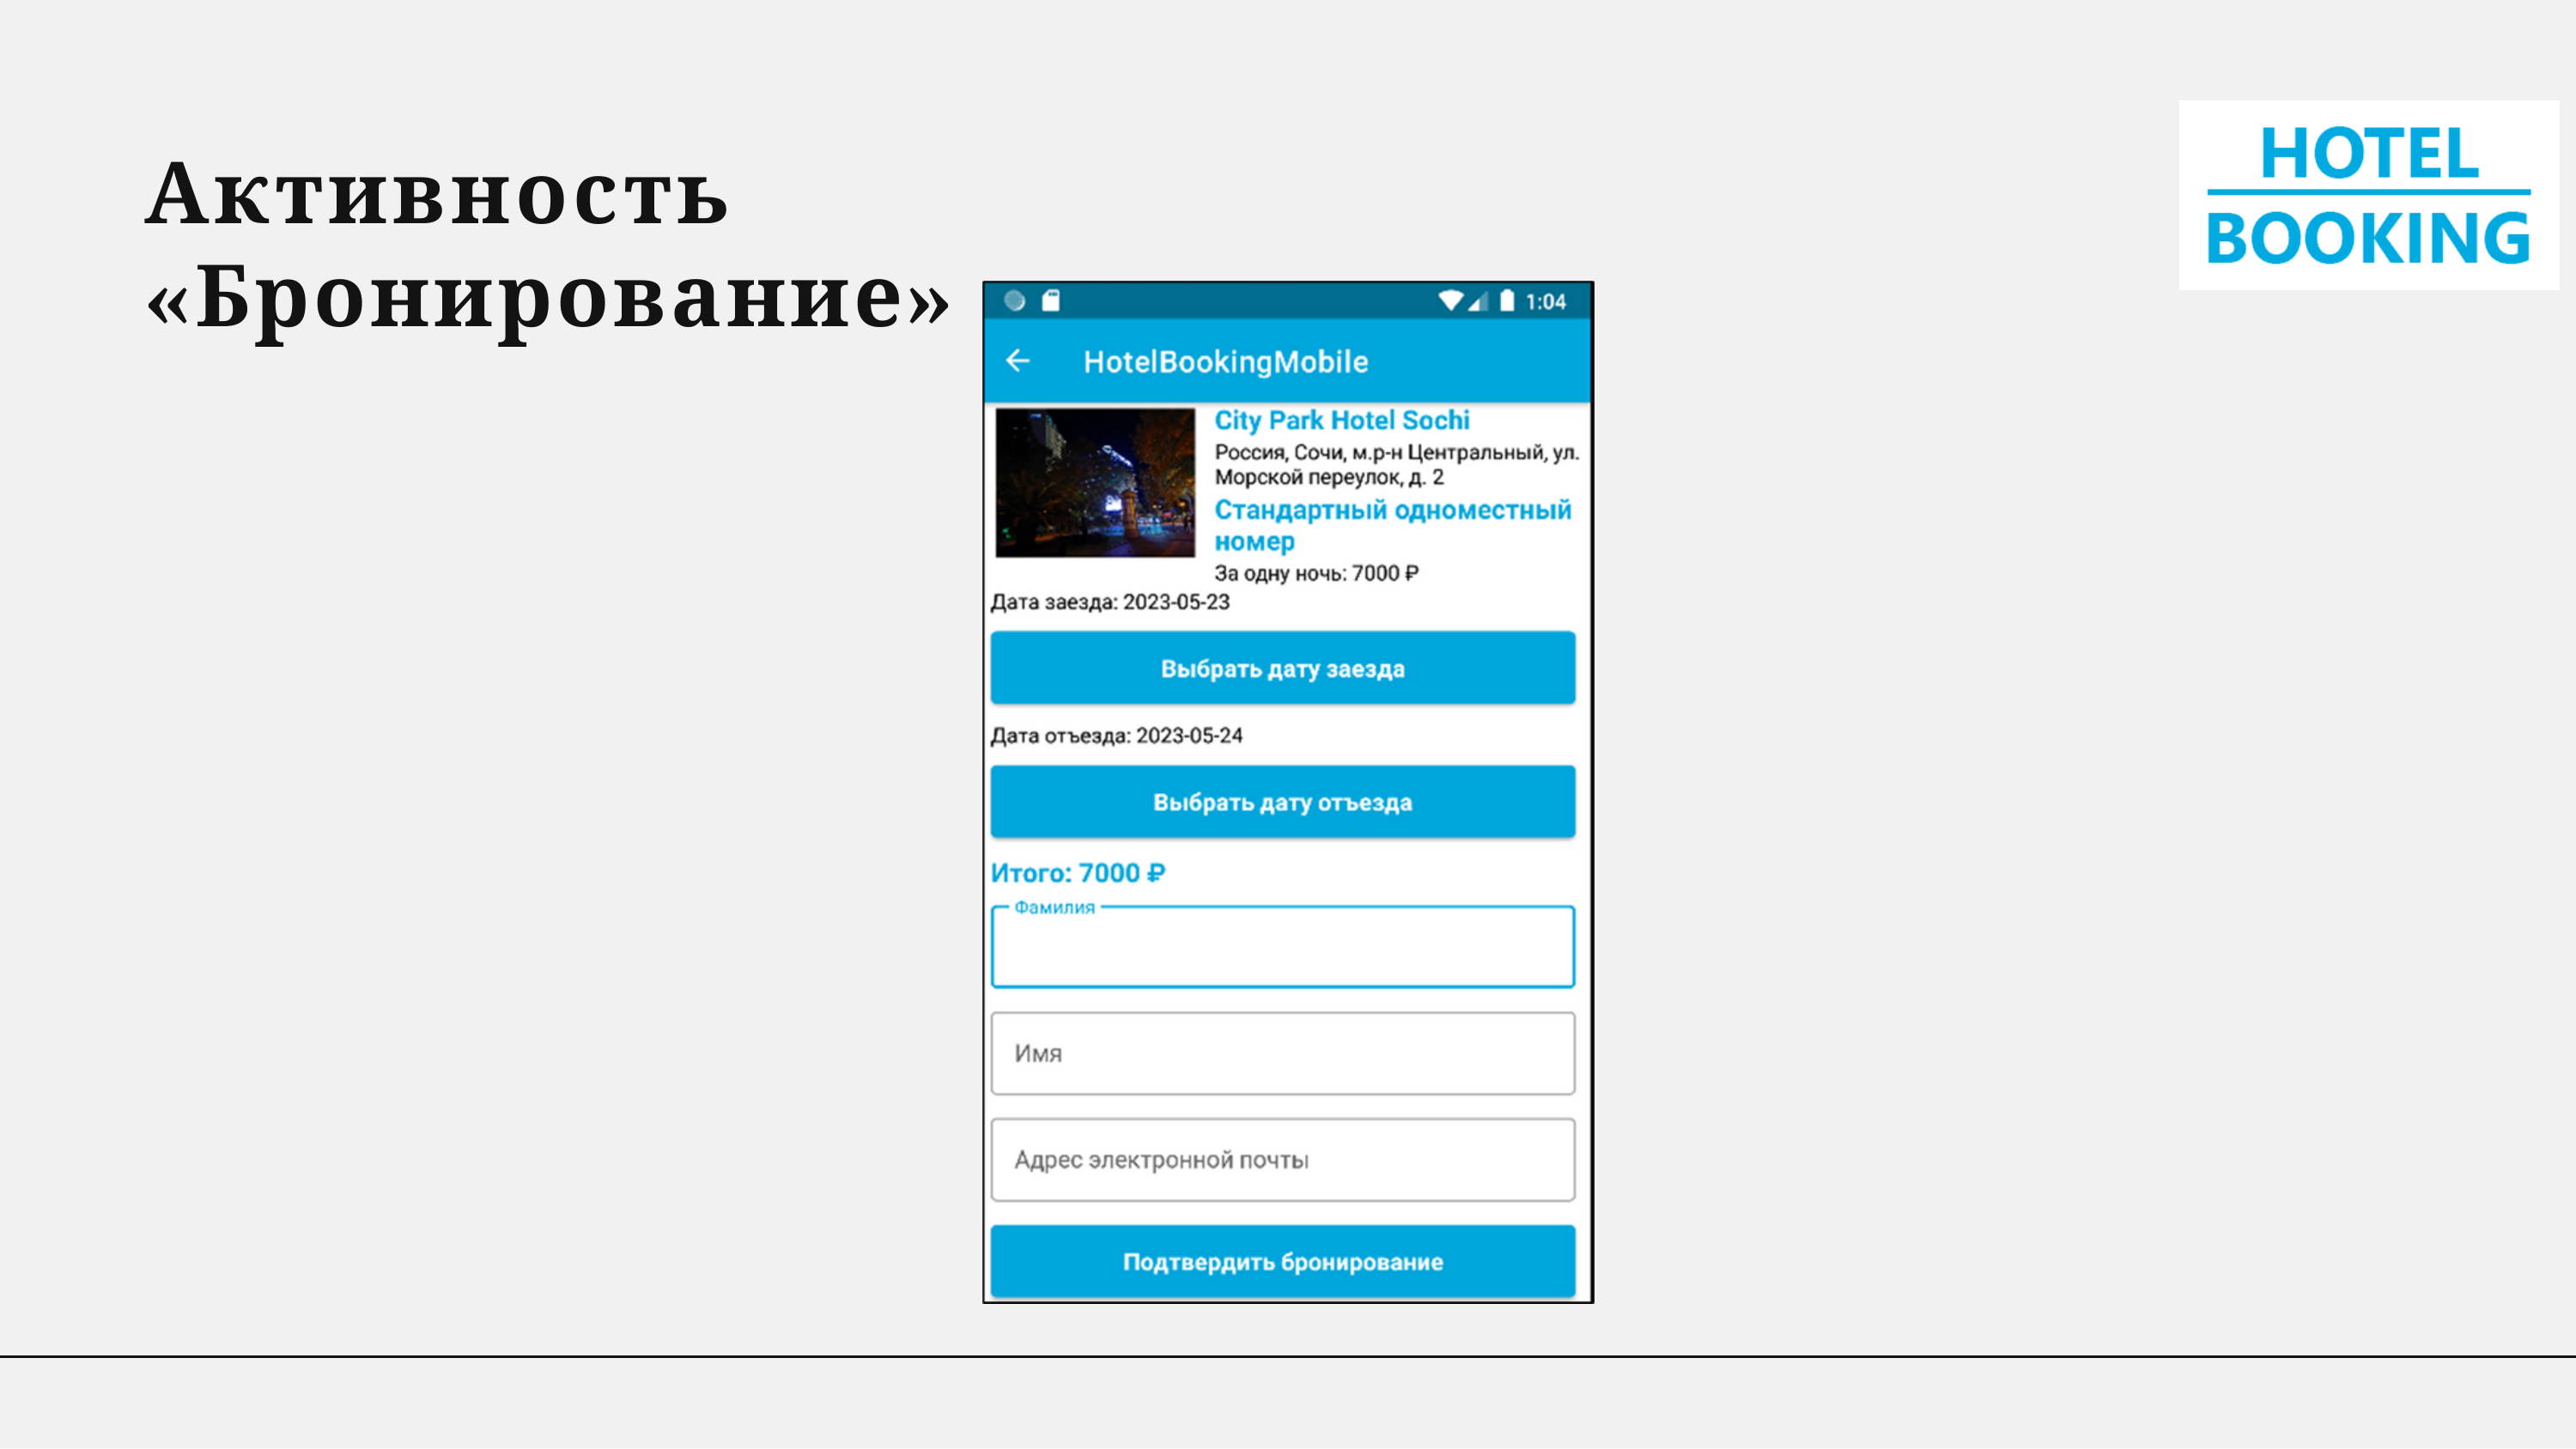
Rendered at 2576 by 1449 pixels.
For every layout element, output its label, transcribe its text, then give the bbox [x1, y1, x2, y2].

picture [981, 281, 1595, 1304]
title Активность «Бронирование» [143, 136, 1467, 380]
picture [2178, 100, 2560, 291]
